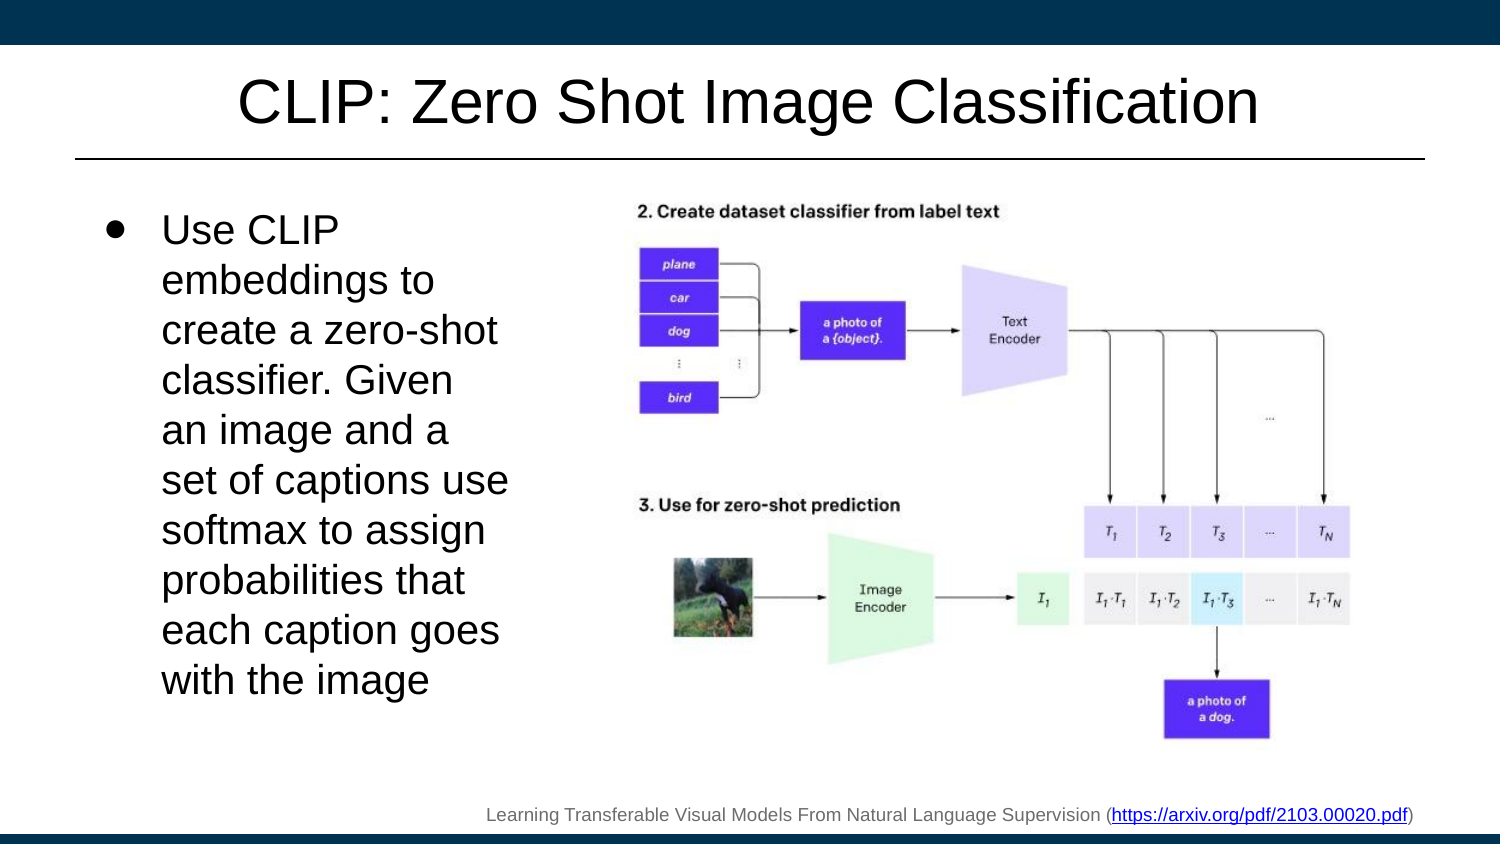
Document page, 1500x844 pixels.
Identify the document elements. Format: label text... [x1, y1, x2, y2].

picture [624, 193, 1364, 750]
title CLIP: Zero Shot Image Classification [75, 28, 1425, 169]
list Use CLIP embeddings to create a zero-shot classifier. Given an image and a set of captions use softmax to assign probabilities that each caption goes with the image [75, 196, 523, 754]
text_box Learning Transferable Visual Models From Natural Language Supervision (https://arxiv.org/pdf/2103.00020.pdf) [178, 774, 1425, 832]
